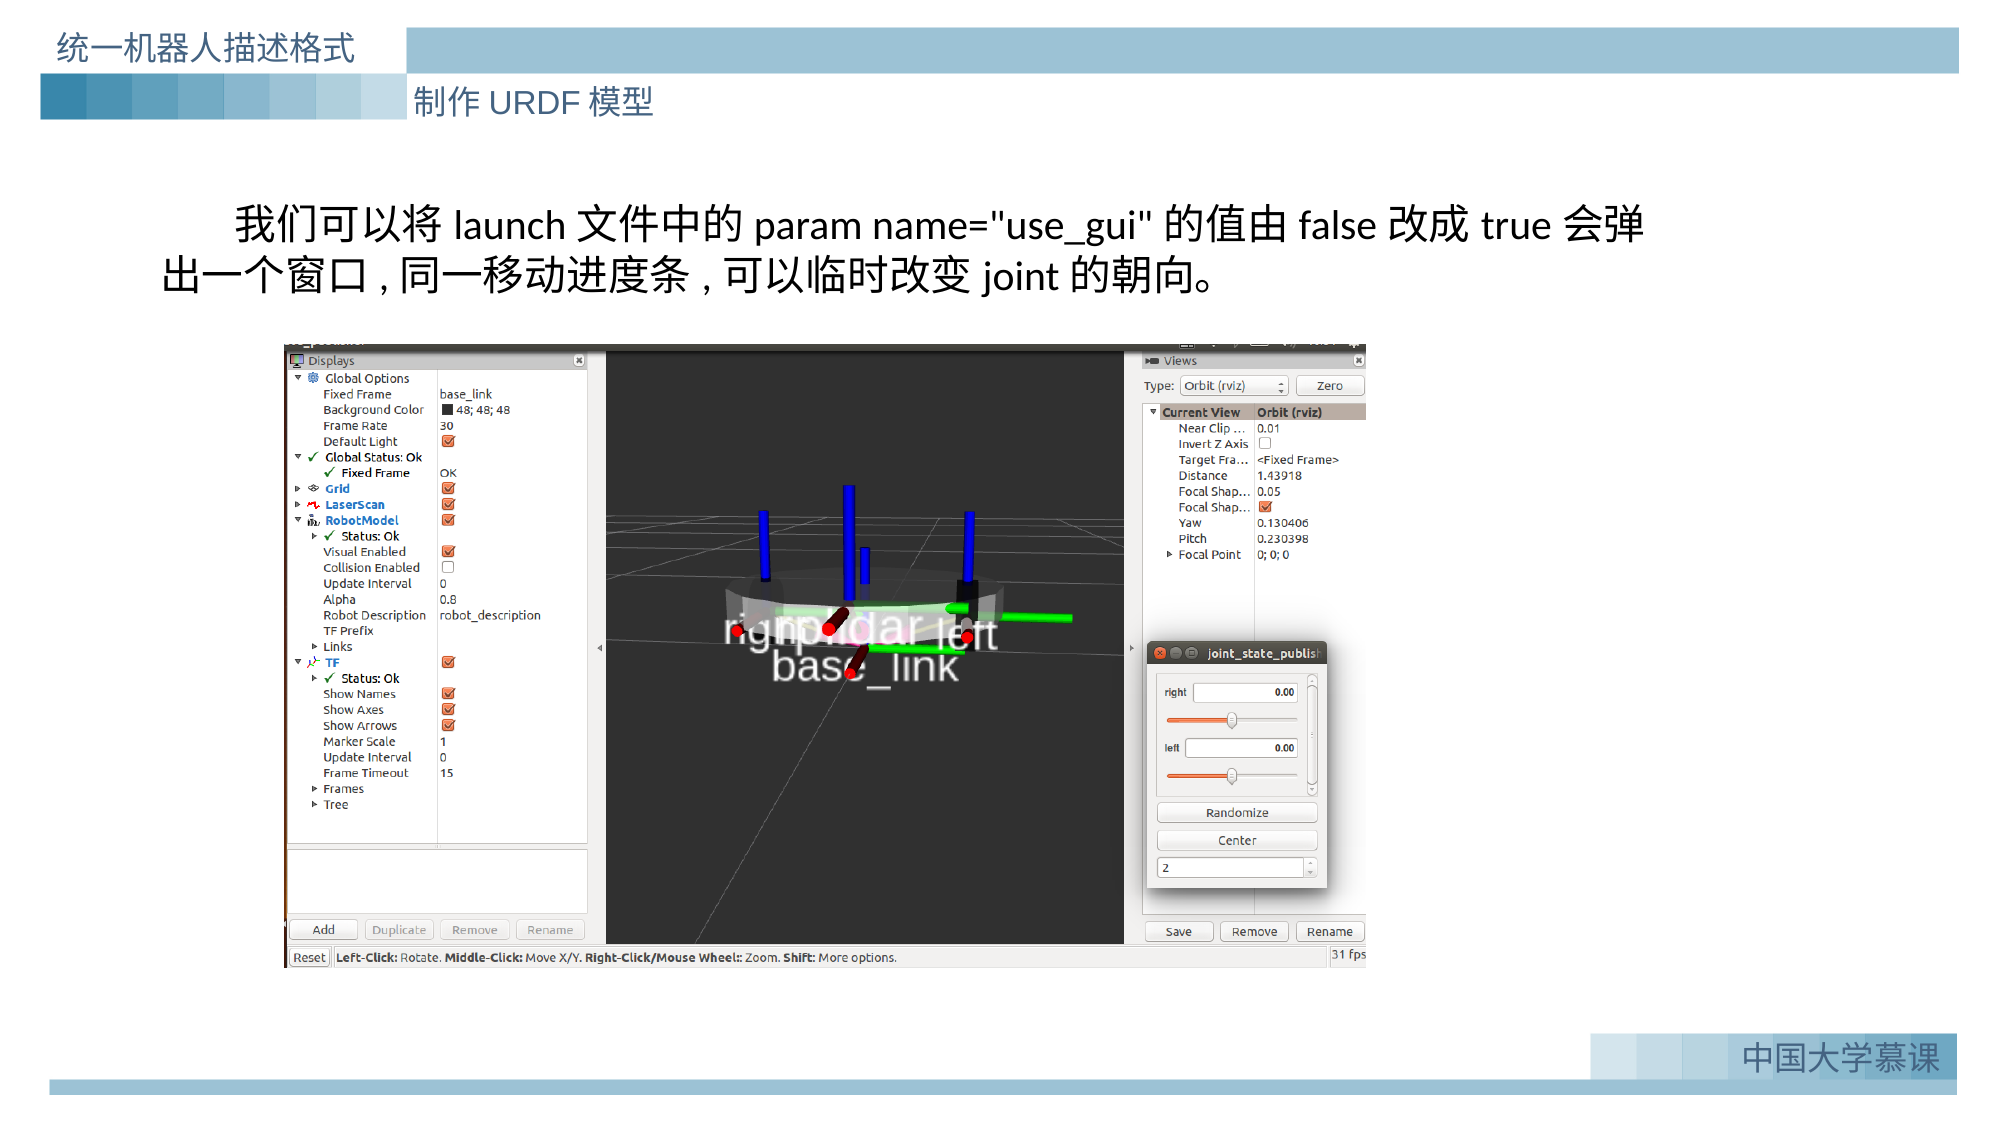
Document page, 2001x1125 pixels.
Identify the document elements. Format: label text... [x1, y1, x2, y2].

text_box 制作URDF模型 [399, 73, 670, 129]
text_box 统一机器人描述格式 [42, 19, 371, 75]
text_box 中国大学慕课 [1726, 1029, 1956, 1085]
picture [0, 0, 2001, 1125]
text_box 我们可以将launch文件中的param name="use_gui"的值由false改成true会弹出一个窗口,同一移动进度条,可以临时改变joint的朝向。 [145, 190, 1682, 306]
